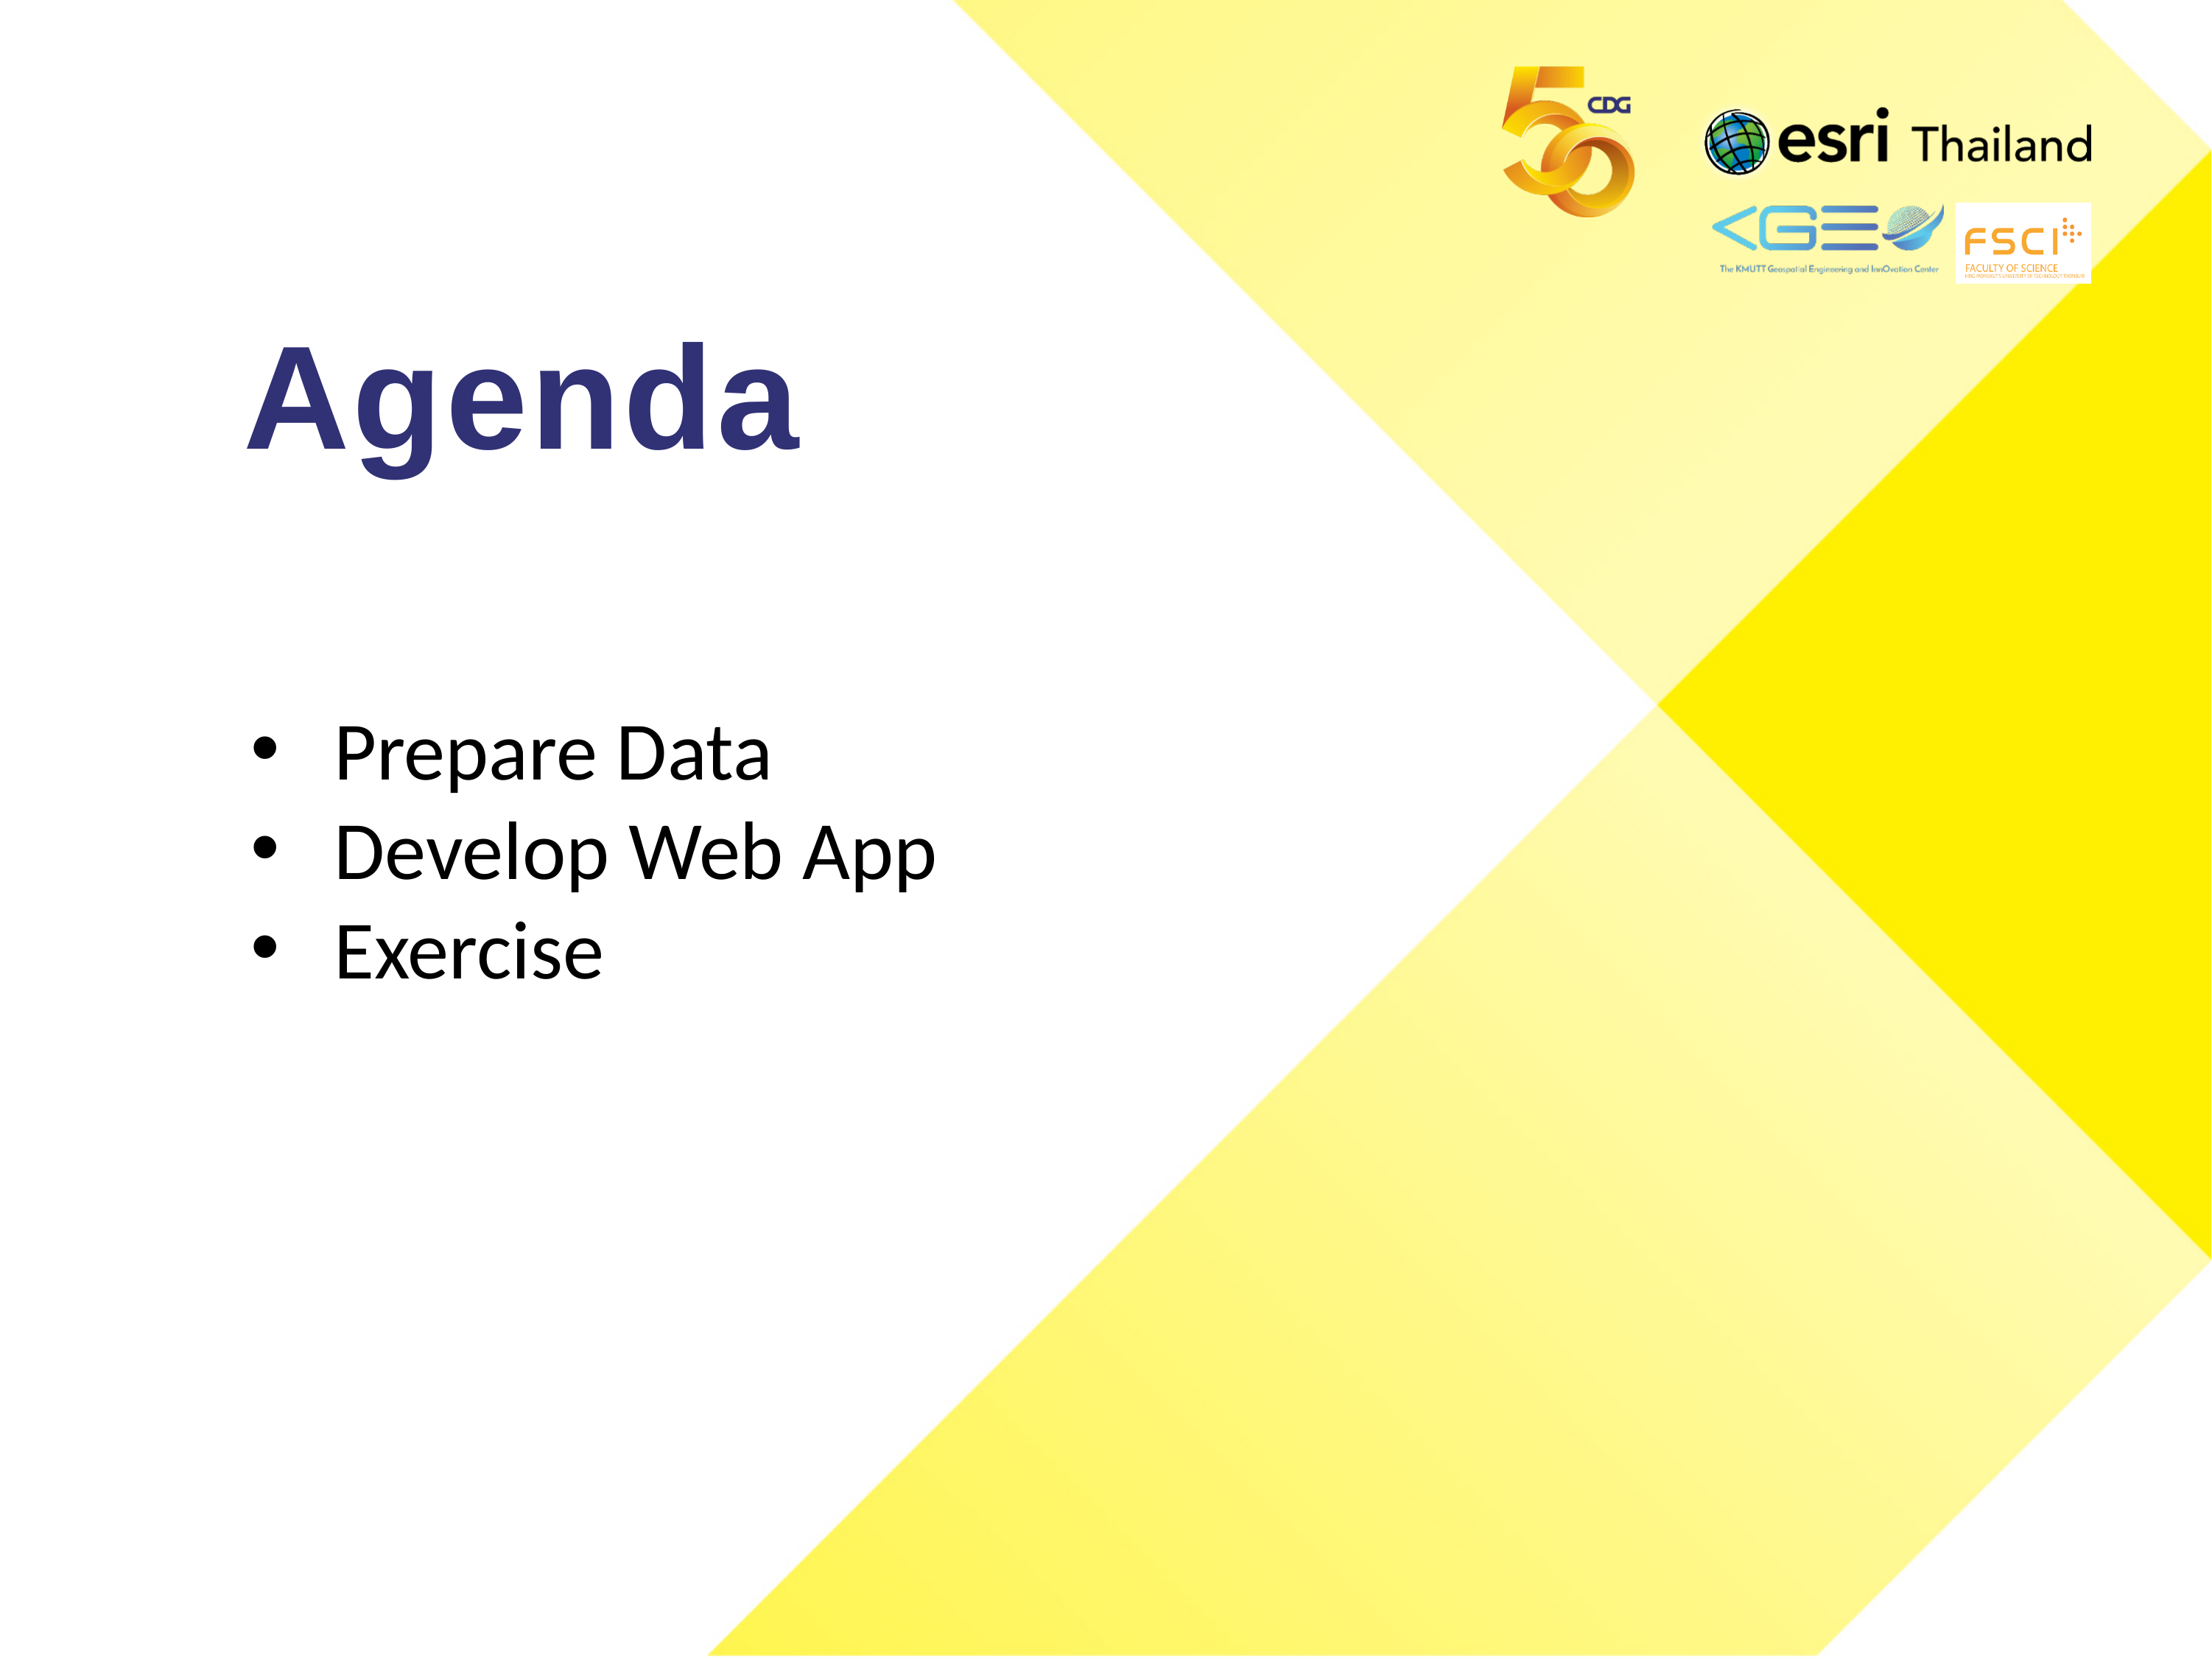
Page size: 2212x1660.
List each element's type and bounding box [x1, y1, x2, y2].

text_box [1501, 66, 2091, 217]
picture [0, 0, 2212, 1659]
